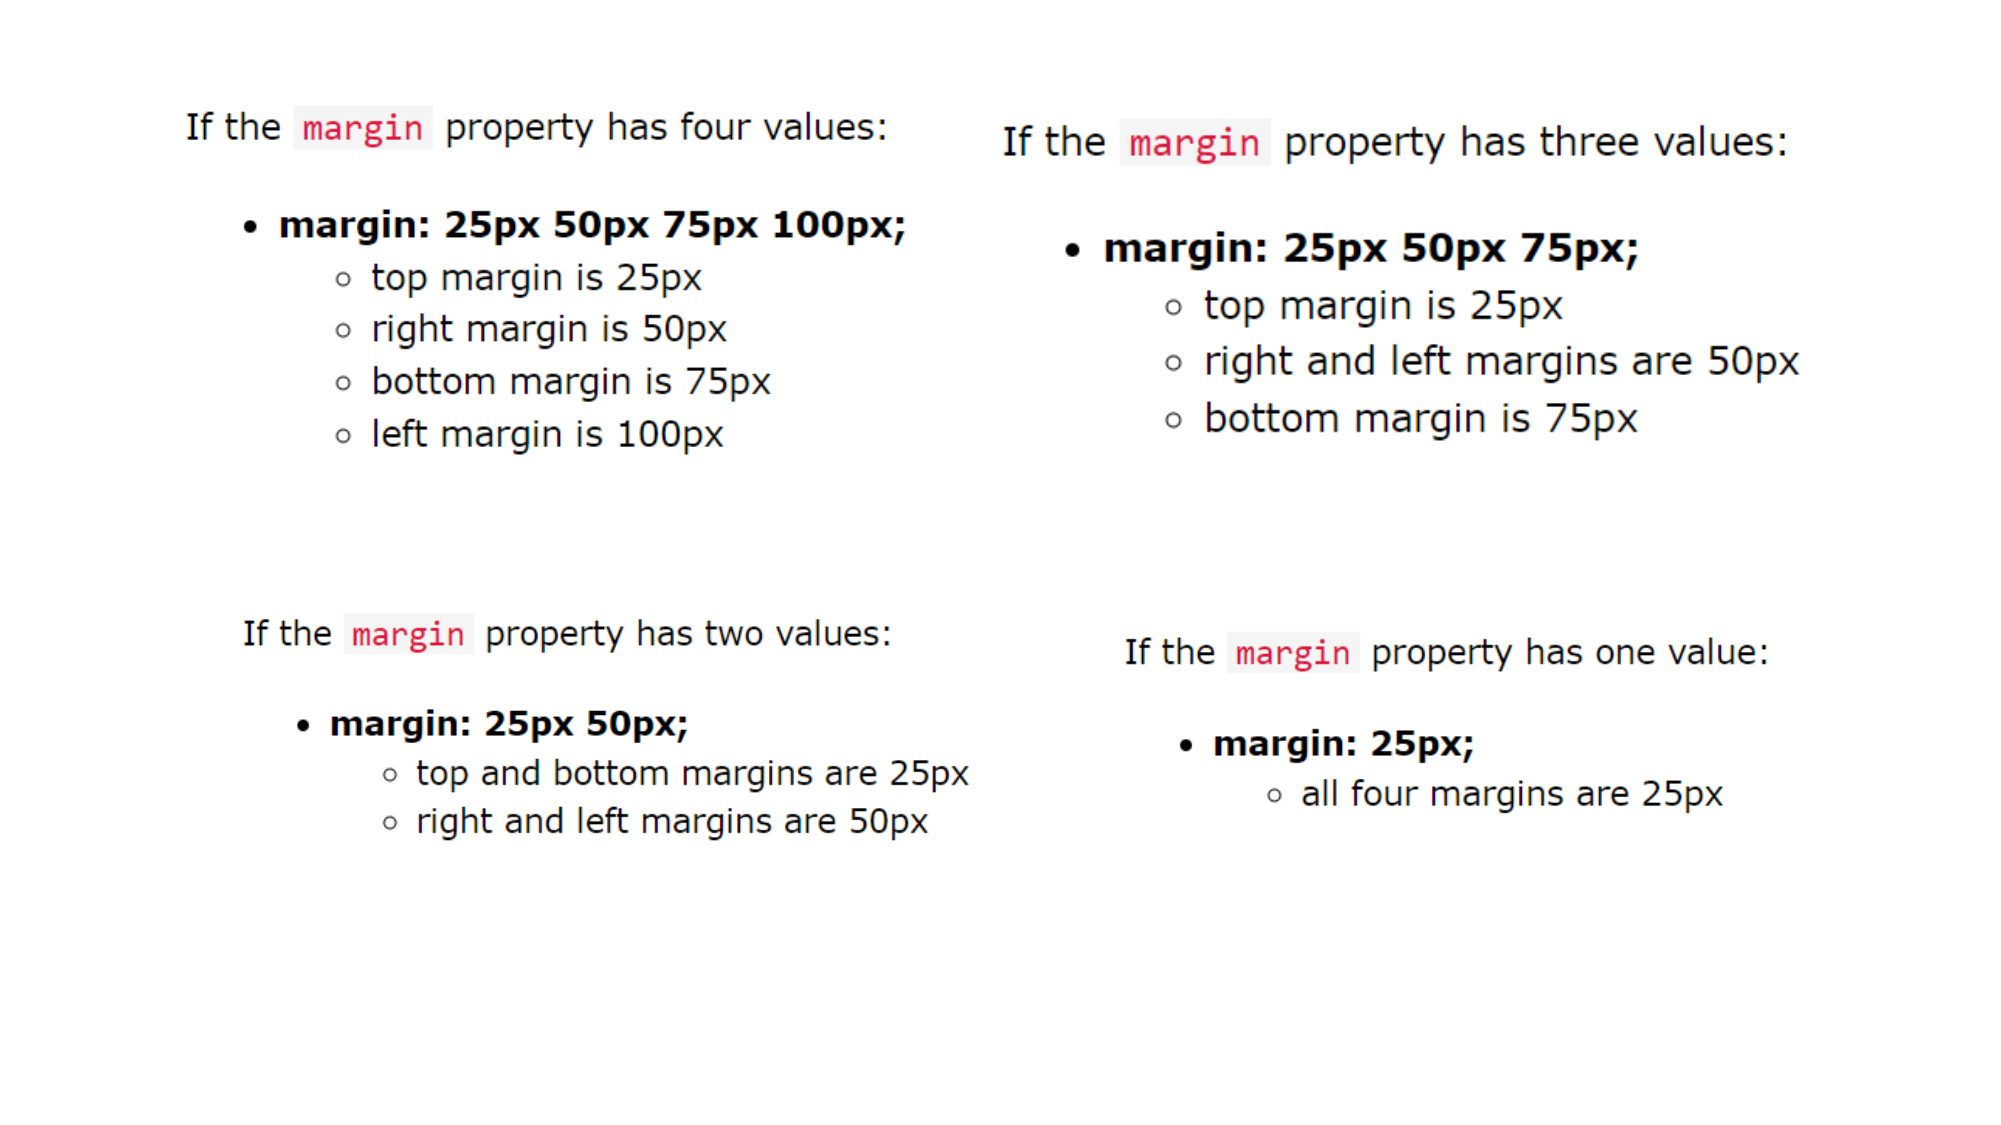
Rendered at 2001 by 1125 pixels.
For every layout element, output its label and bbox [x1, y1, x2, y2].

picture [173, 95, 931, 478]
picture [231, 602, 988, 855]
picture [987, 107, 1827, 466]
picture [1114, 626, 1801, 832]
